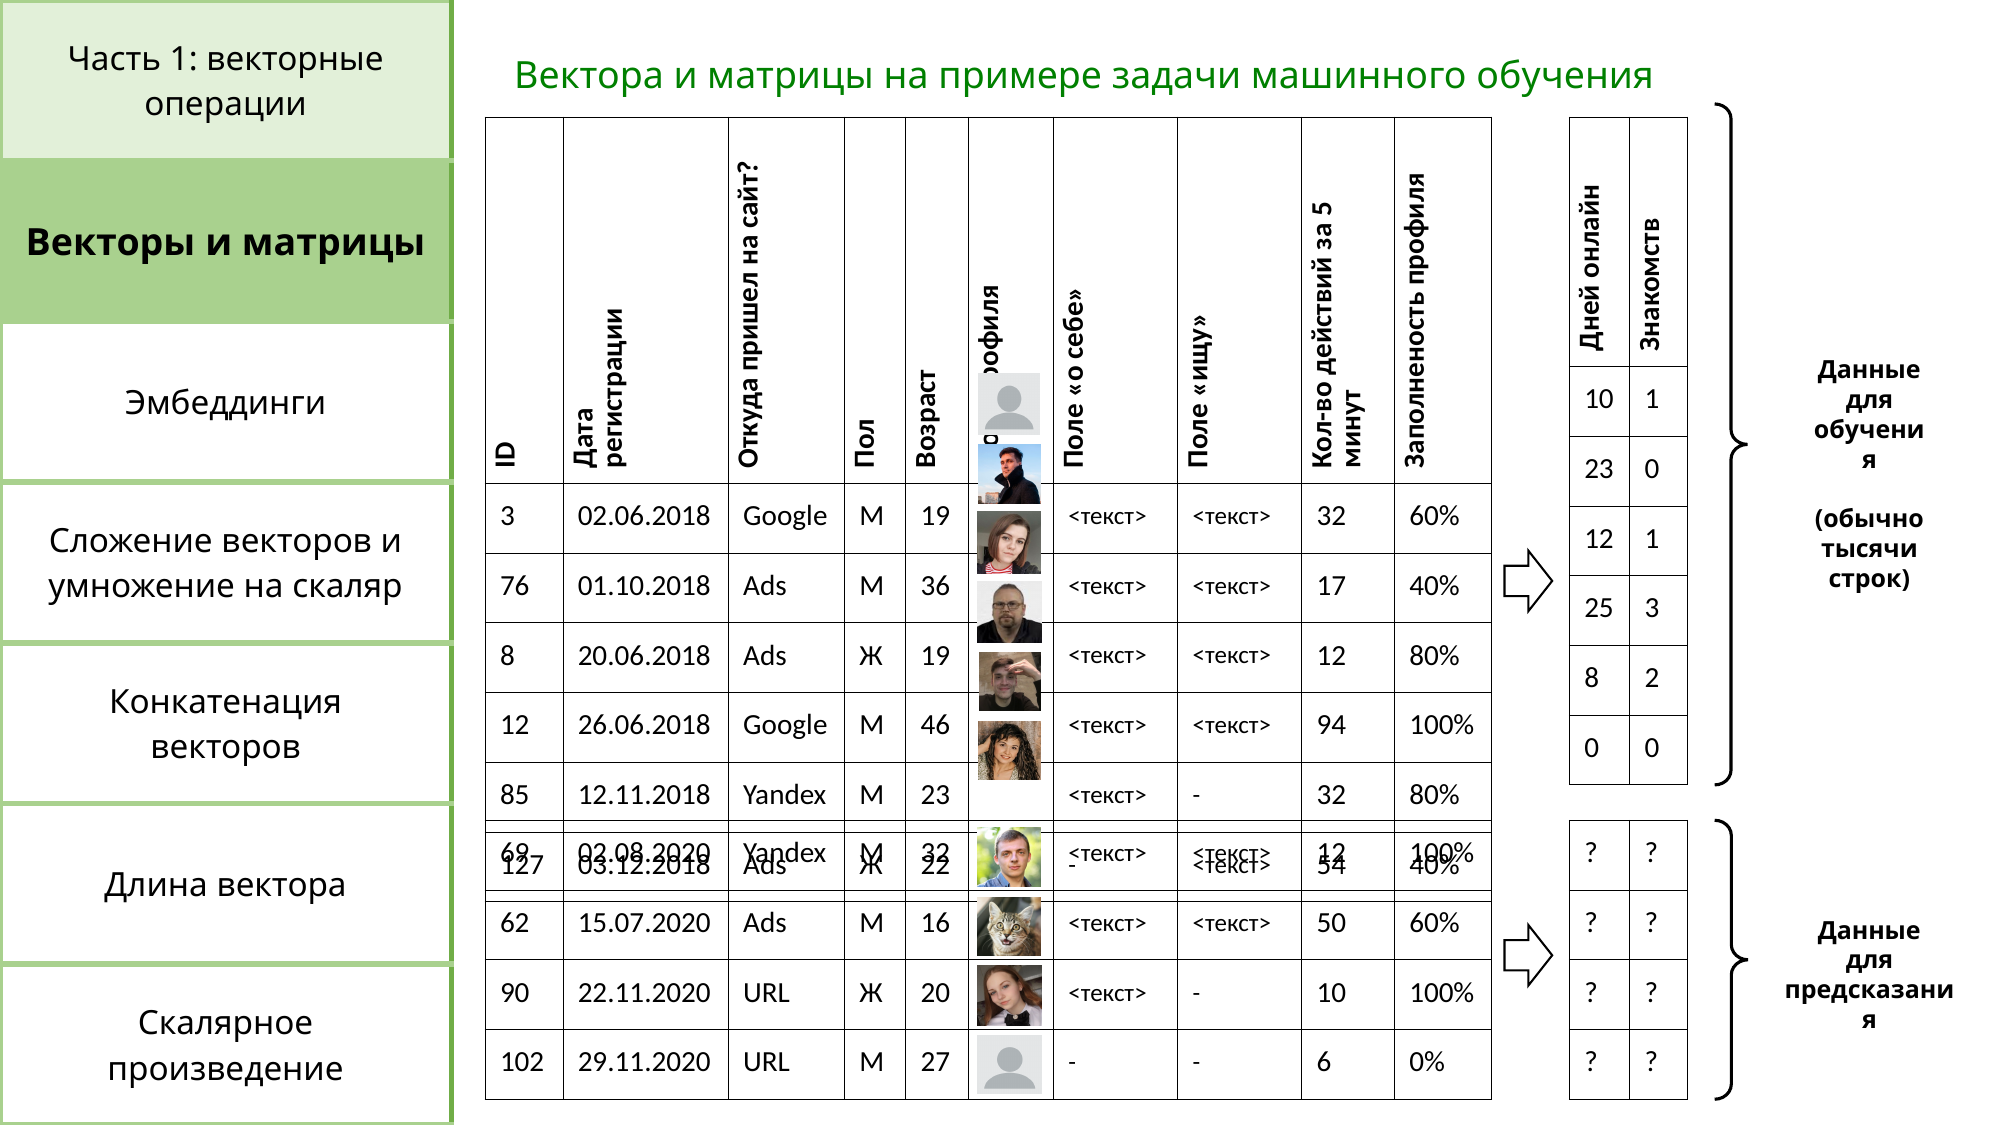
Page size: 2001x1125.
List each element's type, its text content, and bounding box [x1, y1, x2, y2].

table_cell 102 [486, 1030, 563, 1099]
table_cell Google [729, 484, 844, 553]
table_cell - [1054, 1030, 1177, 1099]
table_cell 0 [1630, 716, 1687, 784]
table_cell 23 [906, 763, 968, 820]
table_cell ? [1630, 891, 1687, 959]
table_cell Векторы и матрицы [3, 163, 449, 319]
table_cell 36 [906, 554, 968, 622]
table_cell 8 [1570, 646, 1629, 715]
table_cell 76 [486, 554, 563, 622]
table_cell Yandex [729, 763, 844, 820]
table_cell 1 [1630, 367, 1687, 436]
table_cell 20.06.2018 [564, 623, 728, 692]
table_cell 27 [906, 1030, 968, 1099]
table_cell 0 [1570, 716, 1629, 784]
table_cell Google [729, 693, 844, 762]
picture [978, 721, 1041, 780]
table_cell [969, 960, 1053, 1029]
table_cell <текст> [1178, 891, 1301, 959]
table_cell 0 [1630, 437, 1687, 506]
text_box Данные для обучения (обычно тысячи строк) [1792, 345, 1947, 601]
table_cell 46 [906, 693, 968, 762]
table_cell 1 [1630, 507, 1687, 575]
table_cell 80% [1395, 763, 1491, 820]
table_header Кол-во действий за 5 минут [1302, 118, 1394, 483]
table_cell 100% [1395, 693, 1491, 762]
table_cell 23 [1570, 437, 1629, 506]
text_box [1503, 547, 1554, 615]
table_header <текст> [1054, 821, 1177, 890]
table_cell 10 [1570, 367, 1629, 436]
table_cell 12 [1302, 623, 1394, 692]
table_header 69 [486, 821, 563, 890]
table_cell 100% [1395, 960, 1491, 1029]
table_cell <текст> [1178, 554, 1301, 622]
table_cell Ж [845, 623, 905, 692]
table_header 02.08.2020 [564, 821, 728, 890]
table_cell ? [1630, 960, 1687, 1029]
picture [977, 581, 1042, 644]
text_box [1714, 819, 1749, 1100]
table_cell 15.07.2020 [564, 891, 728, 959]
table_cell 40% [1395, 554, 1491, 622]
picture [977, 897, 1041, 956]
table_cell Эмбеддинги [3, 324, 449, 479]
table_header Возраст [906, 118, 968, 483]
table_cell [969, 484, 1053, 553]
text_box [1714, 103, 1748, 786]
table_cell Ads [729, 623, 844, 692]
table_cell 22.11.2020 [564, 960, 728, 1029]
table_cell М [845, 891, 905, 959]
table_cell 19 [906, 484, 968, 553]
table_cell 0% [1395, 1030, 1491, 1099]
table_header 12 [1302, 821, 1394, 890]
table_cell <текст> [1178, 693, 1301, 762]
table_cell <текст> [1054, 763, 1177, 820]
table_cell Длина вектора [3, 806, 449, 961]
table_cell 32 [1302, 484, 1394, 553]
table_cell 25 [1570, 576, 1629, 645]
table_cell М [845, 484, 905, 553]
table_cell 02.06.2018 [564, 484, 728, 553]
table_cell 62 [486, 891, 563, 959]
table_cell 94 [1302, 693, 1394, 762]
table_header Часть 1: векторные операции [3, 3, 449, 158]
table_cell [969, 693, 1053, 762]
table_cell ? [1570, 960, 1629, 1029]
table_cell [969, 623, 1053, 692]
table_header Yandex [729, 821, 844, 890]
table_header [969, 821, 1053, 890]
table_cell <текст> [1054, 891, 1177, 959]
picture [979, 652, 1041, 711]
table_header Дней онлайн [1570, 118, 1629, 366]
table_header Фото профиля [969, 118, 1053, 483]
table_cell 8 [486, 623, 563, 692]
table_cell ? [1570, 1030, 1629, 1099]
table_header М [845, 821, 905, 890]
table_cell 12.11.2018 [564, 763, 728, 820]
table_cell ? [1630, 1030, 1687, 1099]
table_cell 50 [1302, 891, 1394, 959]
table_header ? [1630, 821, 1687, 890]
table_cell 16 [906, 891, 968, 959]
table_cell 20 [906, 960, 968, 1029]
picture [978, 373, 1040, 435]
table_cell <текст> [1054, 554, 1177, 622]
table_cell 01.10.2018 [564, 554, 728, 622]
table_cell <текст> [1178, 484, 1301, 553]
table_header Поле «ищу» [1178, 118, 1301, 483]
table_header 32 [906, 821, 968, 890]
table_cell 32 [1302, 763, 1394, 820]
picture [977, 511, 1041, 574]
table_cell [969, 763, 1053, 820]
table_cell - [1178, 960, 1301, 1029]
table_cell 26.06.2018 [564, 693, 728, 762]
table_header Поле «о себе» [1054, 118, 1177, 483]
table_cell Сложение векторов и умножение на скаляр [3, 485, 449, 640]
table_cell Ads [729, 554, 844, 622]
text_box [1503, 921, 1554, 989]
table_cell 19 [906, 623, 968, 692]
table_header ID [486, 118, 563, 483]
table_cell 3 [1630, 576, 1687, 645]
table_cell 60% [1395, 891, 1491, 959]
picture [977, 827, 1041, 887]
picture [977, 1035, 1042, 1094]
table_header Пол [845, 118, 905, 483]
table_cell Ads [729, 891, 844, 959]
table_cell URL [729, 1030, 844, 1099]
table_cell 2 [1630, 646, 1687, 715]
table_header 100% [1395, 821, 1491, 890]
table_cell 60% [1395, 484, 1491, 553]
table_cell [969, 554, 1053, 622]
table_cell [969, 1030, 1053, 1099]
table_header <текст> [1178, 821, 1301, 890]
table_cell 12 [486, 693, 563, 762]
table_cell - [1178, 763, 1301, 820]
table_cell 6 [1302, 1030, 1394, 1099]
table_header ? [1570, 821, 1629, 890]
table_cell <текст> [1054, 693, 1177, 762]
table_cell 90 [486, 960, 563, 1029]
table_header Дата регистрации [564, 118, 728, 483]
table_cell ? [1570, 891, 1629, 959]
table_cell 3 [486, 484, 563, 553]
table_cell 10 [1302, 960, 1394, 1029]
picture [978, 444, 1041, 504]
table_cell <текст> [1054, 484, 1177, 553]
table_cell <текст> [1054, 960, 1177, 1029]
table_cell 80% [1395, 623, 1491, 692]
table_cell <текст> [1054, 623, 1177, 692]
table_cell - [1178, 1030, 1301, 1099]
table_cell Конкатенация векторов [3, 646, 449, 801]
table_cell М [845, 693, 905, 762]
table_cell 85 [486, 763, 563, 820]
table_header Знакомств [1630, 118, 1687, 366]
picture [977, 965, 1042, 1026]
table_cell 17 [1302, 554, 1394, 622]
table_cell Скалярное произведение [3, 967, 449, 1122]
table_cell URL [729, 960, 844, 1029]
text_box Данные для предсказания [1764, 906, 1975, 1042]
table_cell Ж [845, 960, 905, 1029]
text_box Вектора и матрицы на примере задачи машинного обучения [499, 43, 1670, 104]
table_cell 12 [1570, 507, 1629, 575]
table_cell М [845, 763, 905, 820]
table_cell М [845, 1030, 905, 1099]
table_cell 29.11.2020 [564, 1030, 728, 1099]
table_header Откуда пришел на сайт? [729, 118, 844, 483]
table_cell М [845, 554, 905, 622]
table_cell [969, 891, 1053, 959]
table_header Заполненость профиля [1395, 118, 1491, 483]
table_cell <текст> [1178, 623, 1301, 692]
